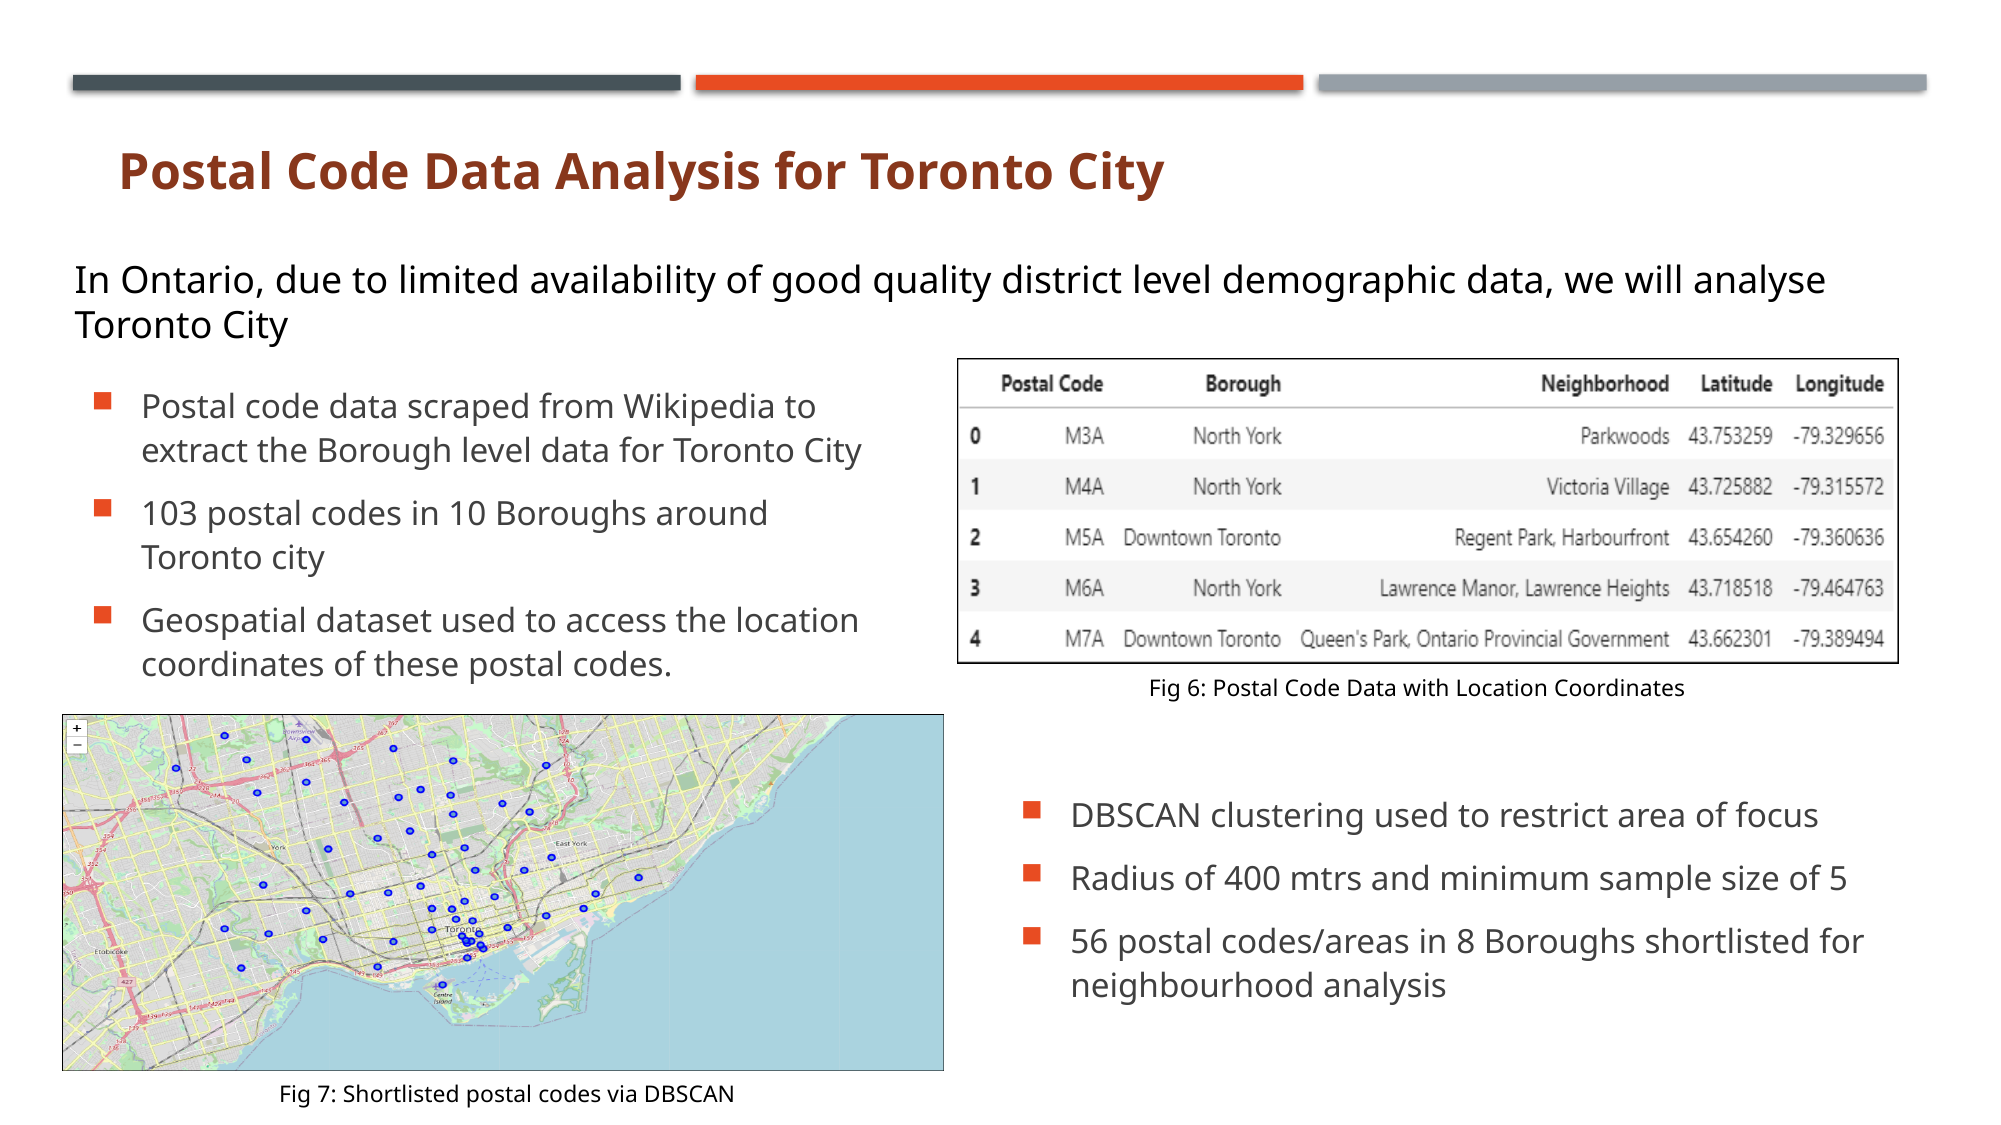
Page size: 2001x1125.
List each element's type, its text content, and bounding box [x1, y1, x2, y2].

text_box DBSCAN clustering used to restrict area of focus Radius of 400 mtrs and minimum sample size of 5 56 postal codes/areas in 8 Boroughs shortlisted for neighbourhood analysis [1005, 782, 1946, 1012]
text_box Fig 7: Shortlisted postal codes via DBSCAN [264, 1081, 751, 1114]
text_box Postal code data scraped from Wikipedia to extract the Borough level data for Toronto City 103 postal codes in 10 Boroughs around Toronto city Geospatial dataset used to access the location coordinates of these postal codes. [76, 373, 905, 691]
text_box [95, 119, 1905, 204]
text_box Postal Code Data Analysis for Toronto City [103, 123, 1914, 208]
picture [62, 713, 945, 1072]
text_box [957, 358, 1899, 708]
text_box In Ontario, due to limited availability of good quality district level demographic data, we will analyse Toronto City [59, 248, 1899, 354]
